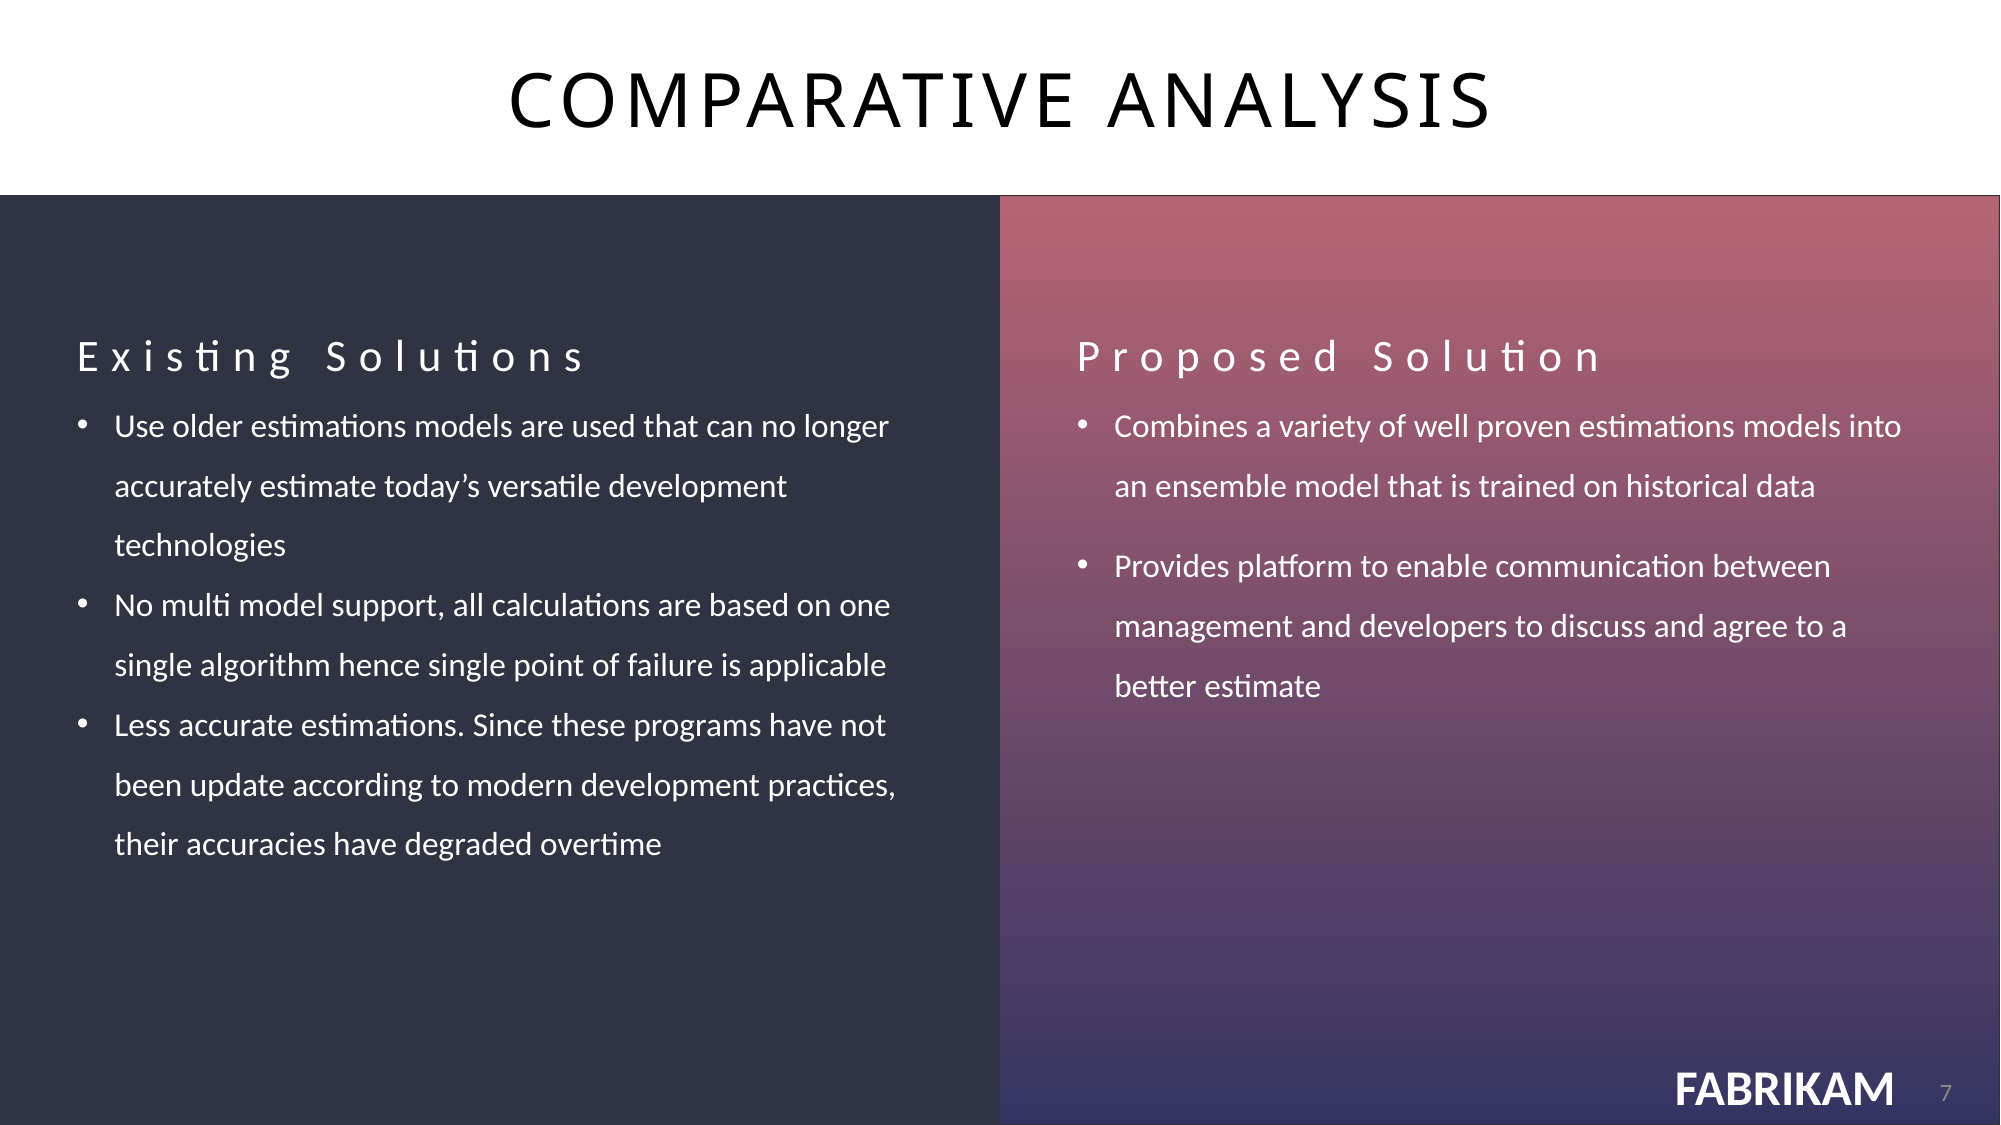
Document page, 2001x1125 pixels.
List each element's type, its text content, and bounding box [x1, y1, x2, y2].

list Combines a variety of well proven estimations models into an ensemble model that is trained on historical data Provides platform to enable communication between management and developers to discuss and agree to a better estimate [1076, 384, 1928, 989]
slide_number 7 [1894, 1061, 1968, 1121]
title Comparative Analysis [97, 0, 1903, 196]
list Proposed Solution [1076, 299, 1928, 381]
list Use older estimations models are used that can no longer accurately estimate today’s versatile development technologies No multi model support, all calculations are based on one single algorithm hence single point of failure is applicable Less accurate estimations. Since these programs have not been update according to modern development practices, their accuracies have degraded overtime [76, 384, 923, 989]
list Existing Solutions [76, 299, 923, 381]
